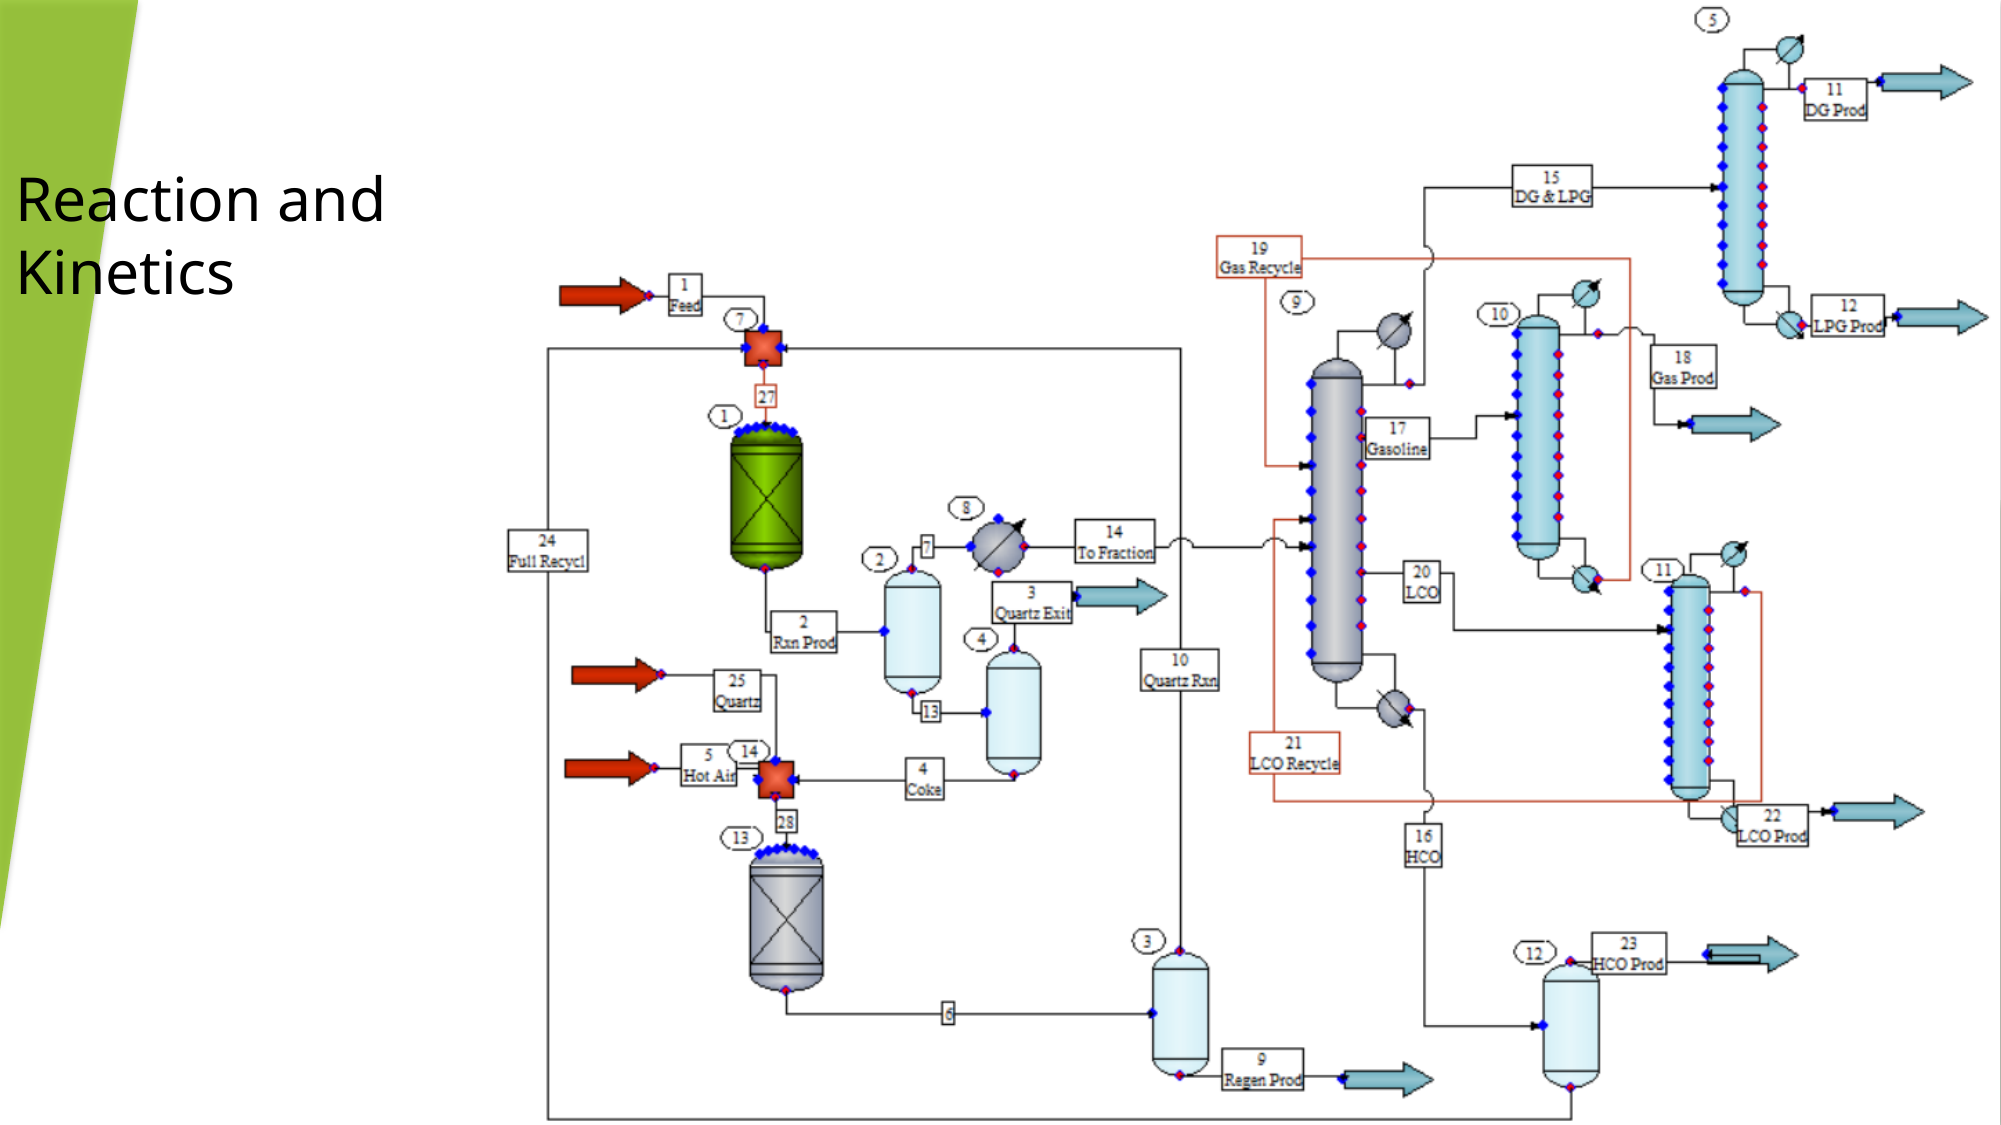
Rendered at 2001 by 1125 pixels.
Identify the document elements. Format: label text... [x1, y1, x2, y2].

picture [425, 0, 2000, 1125]
title Reaction and Kinetics [0, 151, 420, 314]
